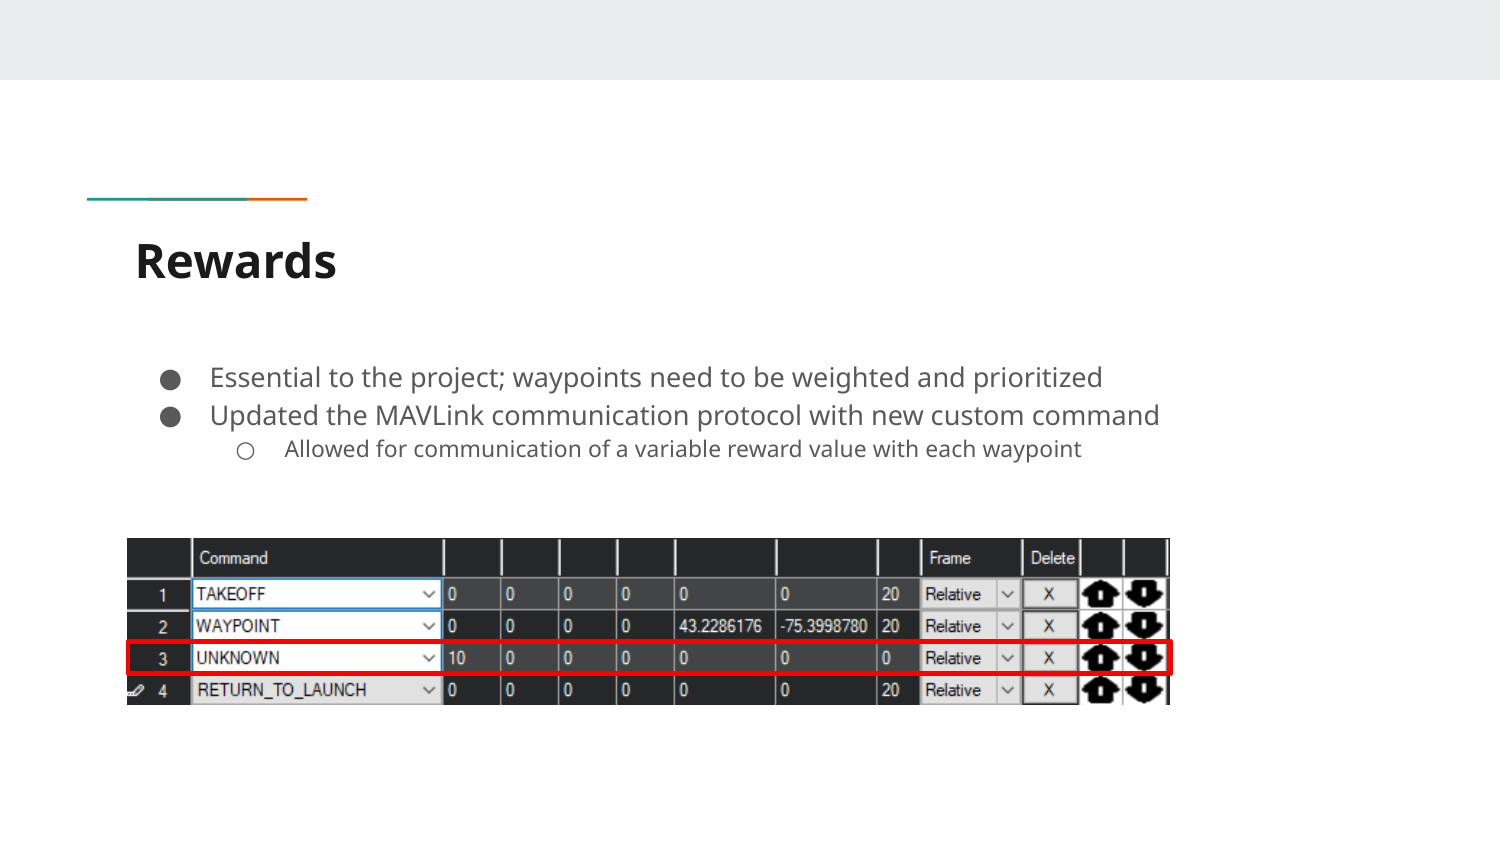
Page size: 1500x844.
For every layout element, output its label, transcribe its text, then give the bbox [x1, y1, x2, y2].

list Essential to the project; waypoints need to be weighted and prioritized Updated the MAVLink communication protocol with new custom command Allowed for communication of a variable reward value with each waypoint [119, 341, 1381, 712]
title Rewards [119, 216, 1381, 305]
picture [126, 537, 1171, 705]
